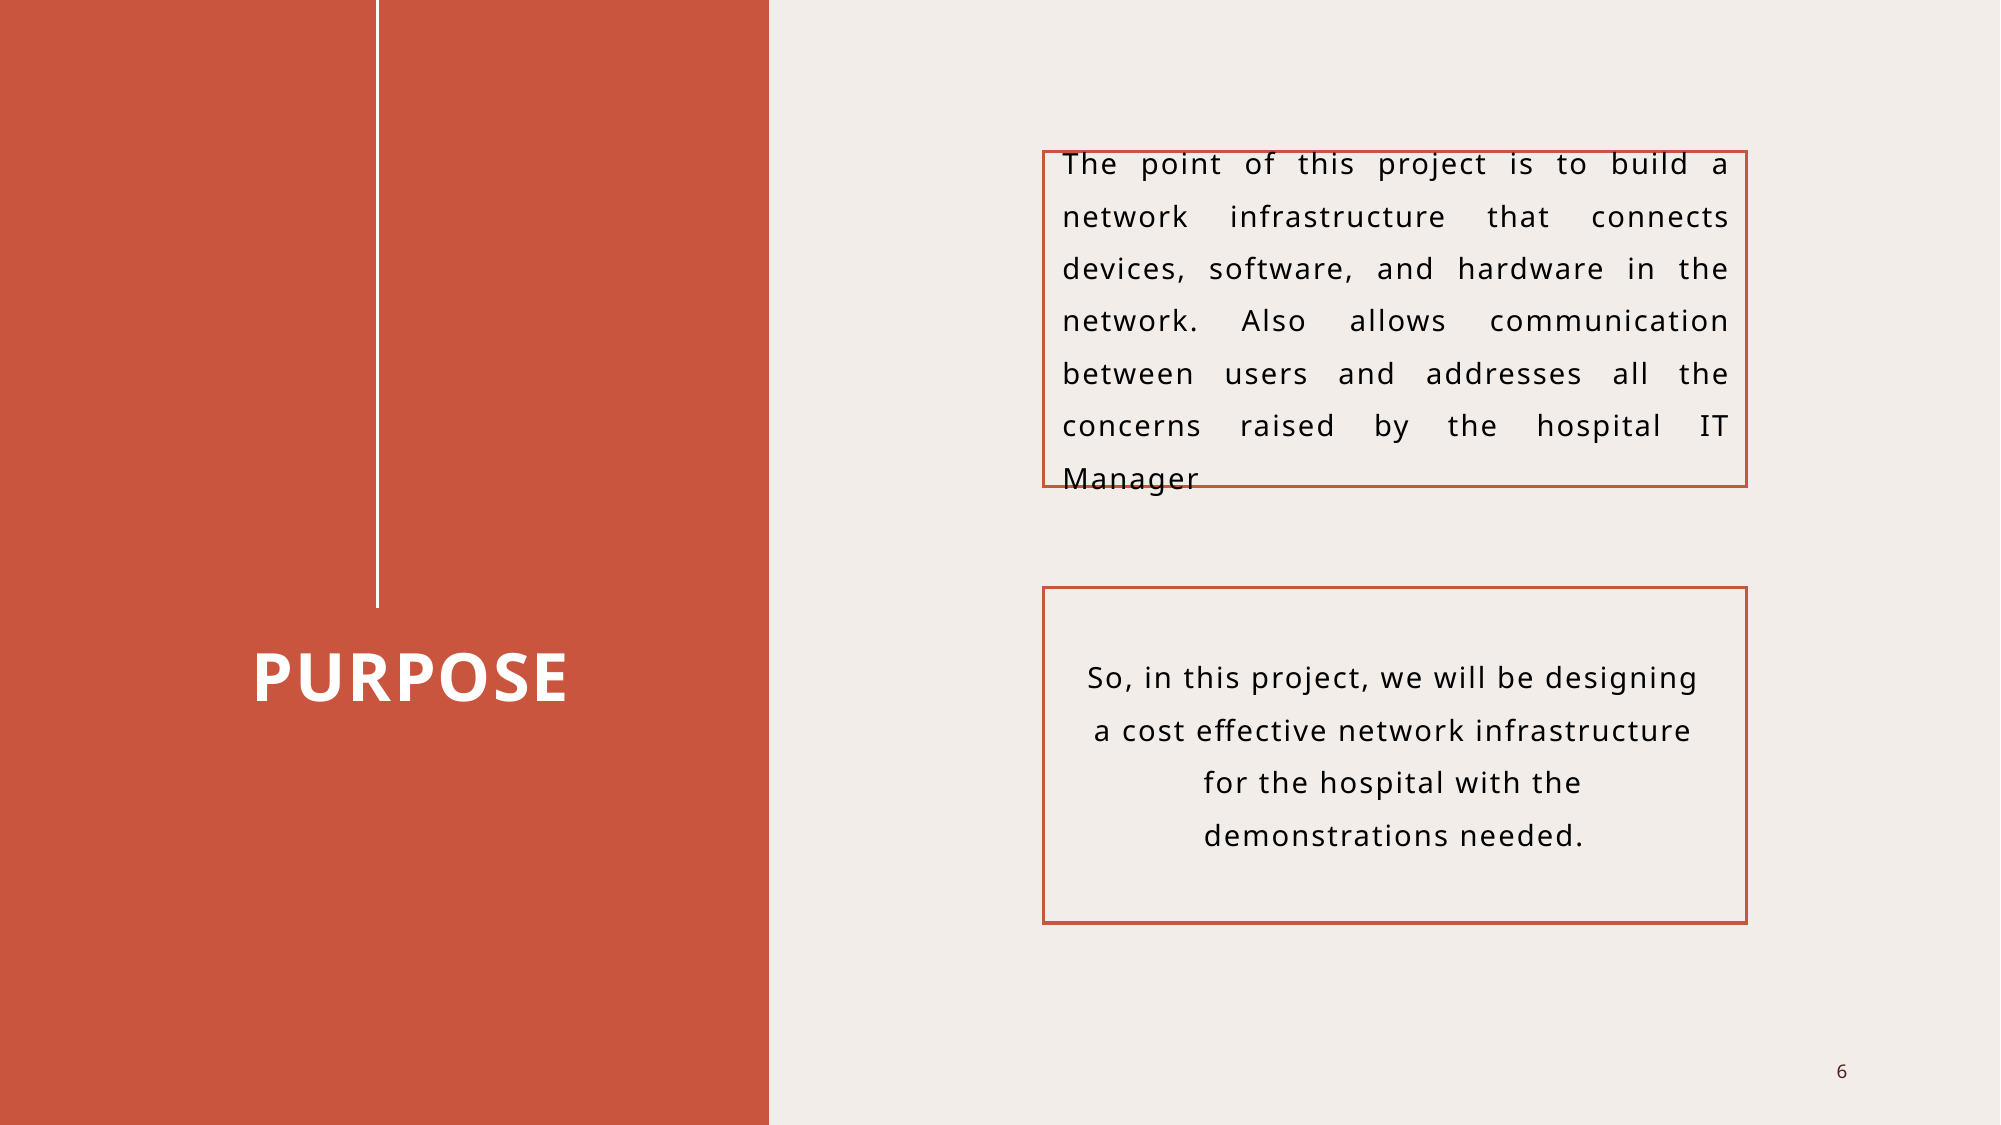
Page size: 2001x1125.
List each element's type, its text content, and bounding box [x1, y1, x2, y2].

slide_number 6 [1412, 1042, 1863, 1103]
list The point of this project is to build a network infrastructure that connects devices, software, and hardware in the network. Also allows communication between users and addresses all the concerns raised by the hospital IT Manager [1046, 222, 1747, 454]
title PURPOSE [152, 636, 585, 723]
list So, in this project, we will be designing a cost effective network infrastructure for the hospital with the demonstrations needed.​ ​ [1072, 644, 1716, 903]
